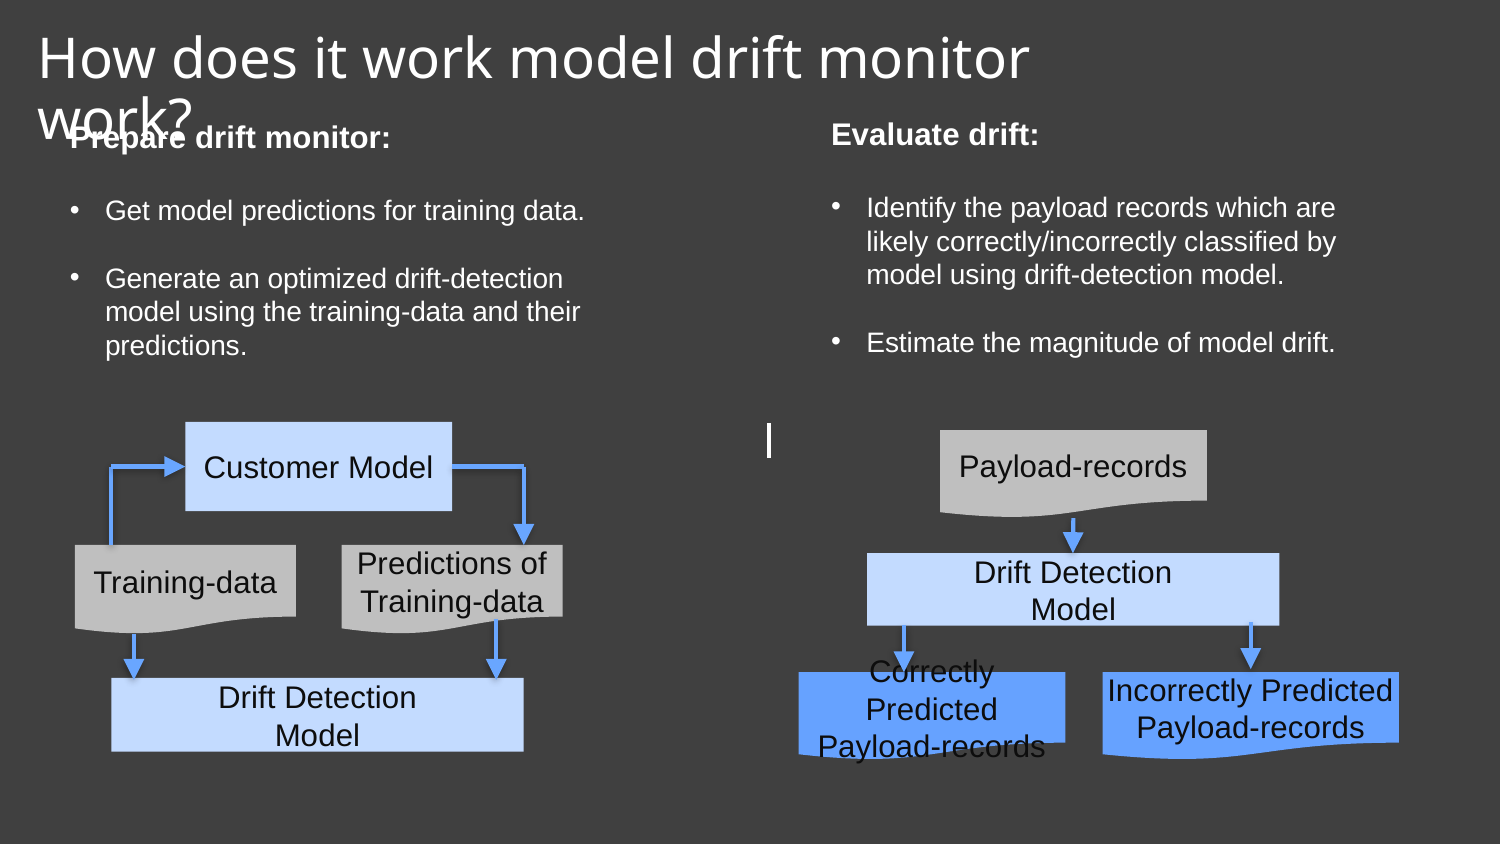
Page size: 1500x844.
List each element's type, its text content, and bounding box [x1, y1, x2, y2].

picture [766, 423, 771, 458]
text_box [798, 429, 1400, 761]
text_box Evaluate drift: Identify the payload records which are likely correctly/incorrectly classified by model using drift-detection model. Estimate the magnitude of model drift. [816, 107, 1381, 399]
title How does it work model drift monitor work? [37, 30, 1152, 90]
text_box Prepare drift monitor: Get model predictions for training data. Generate an optimized drift-detection model using the training-data and their predictions. [55, 110, 620, 403]
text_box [74, 421, 563, 753]
